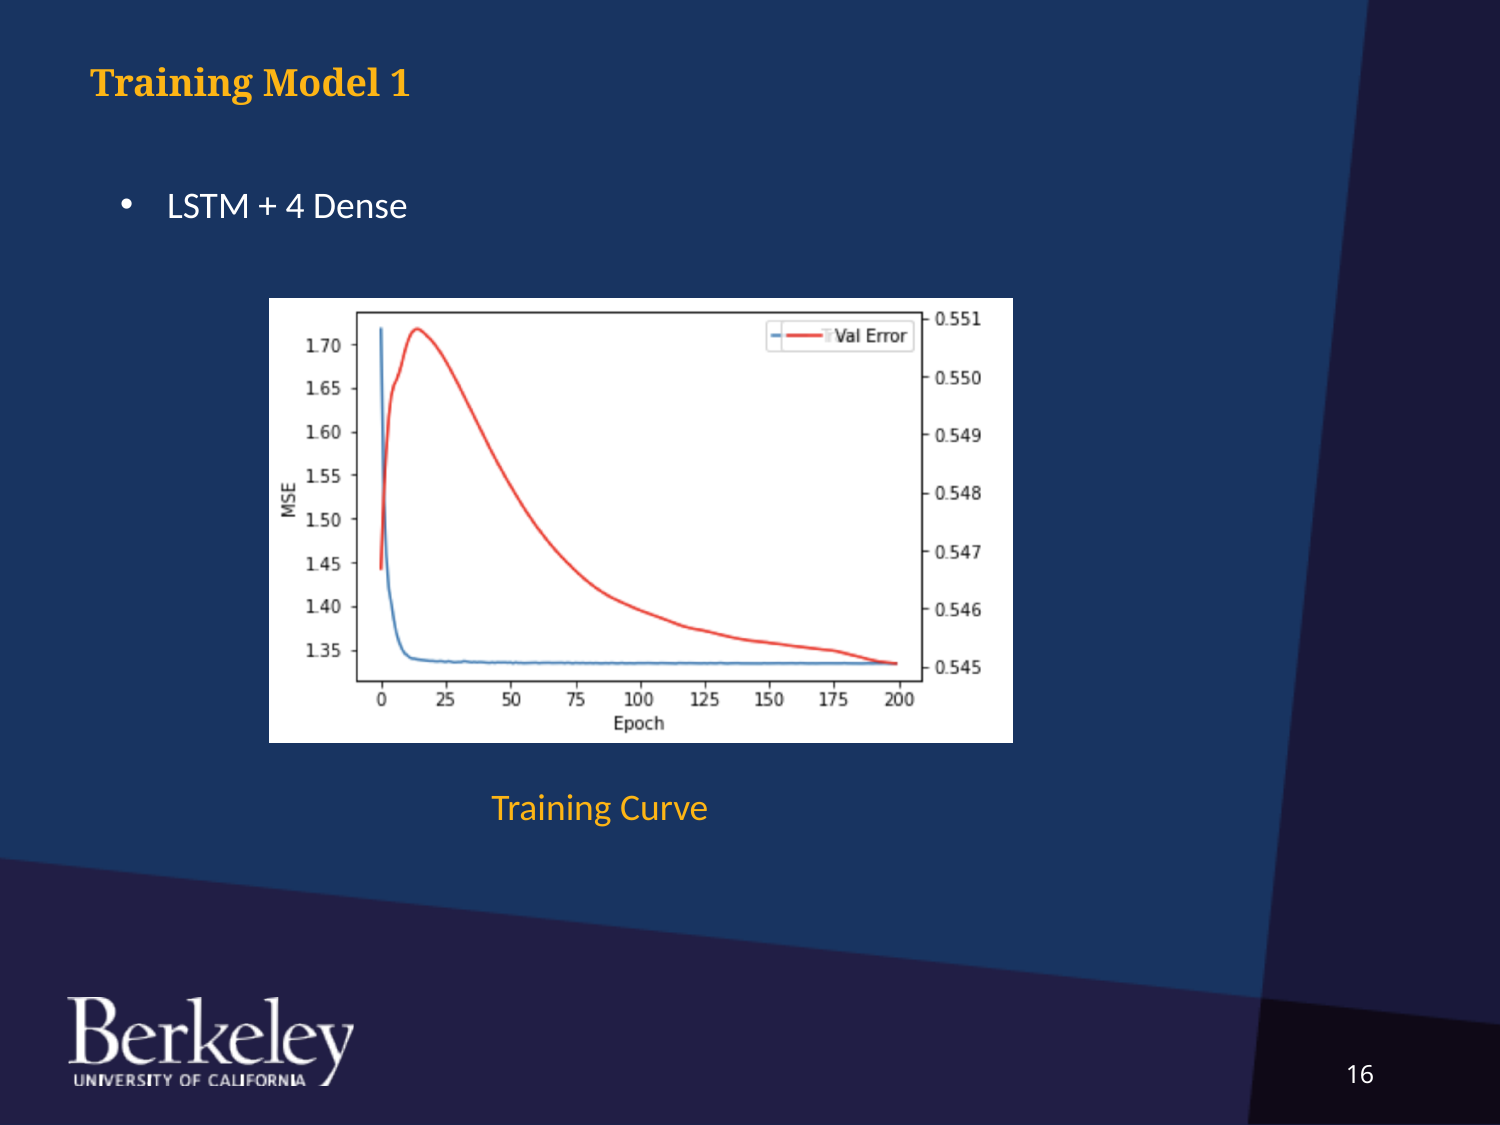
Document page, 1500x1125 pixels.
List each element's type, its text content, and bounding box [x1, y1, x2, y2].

list Training Model 1 [75, 51, 642, 132]
text_box Training Curve [476, 775, 724, 881]
picture [0, 0, 1500, 1125]
text_box LSTM + 4 Dense [105, 173, 856, 234]
